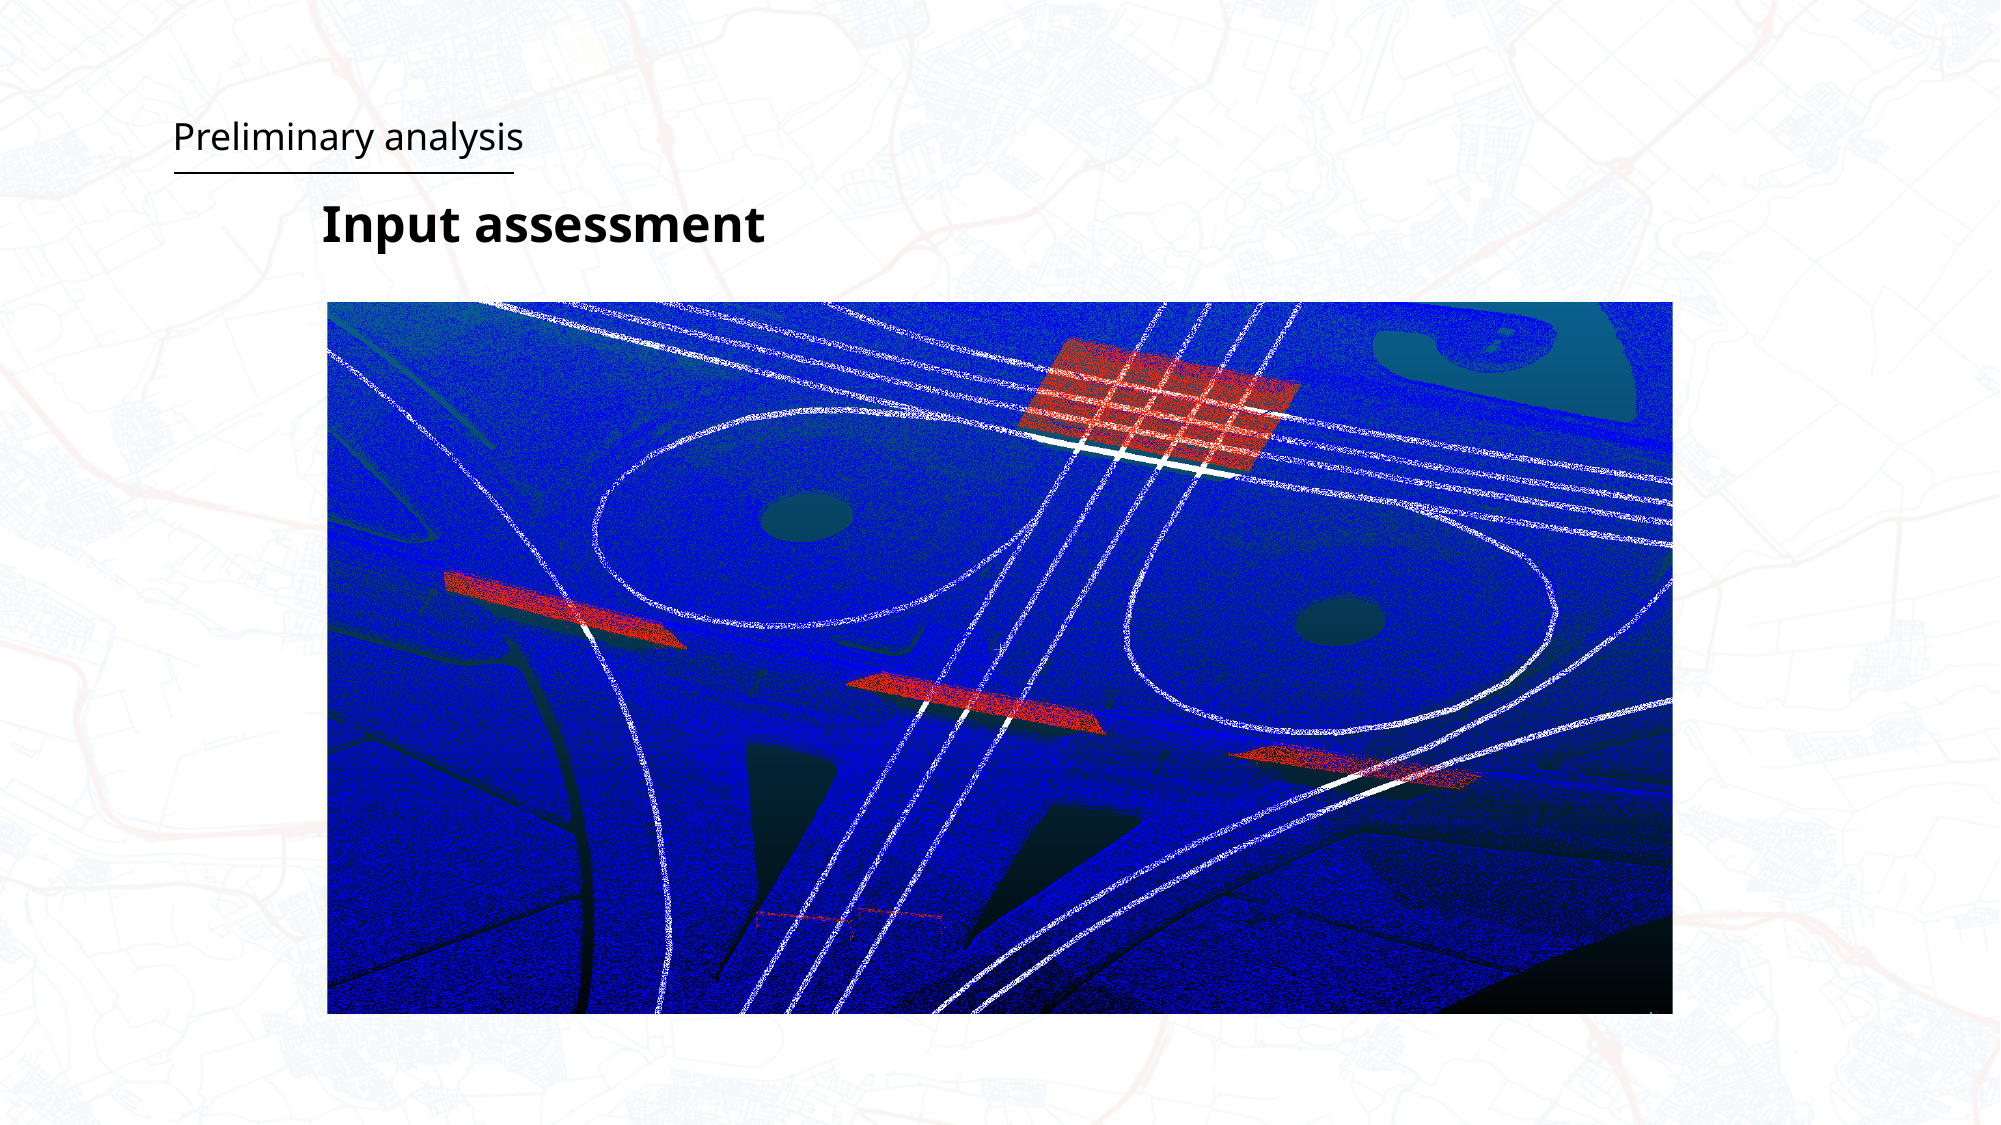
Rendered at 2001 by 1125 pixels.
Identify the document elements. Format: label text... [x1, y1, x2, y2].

picture [470, 698, 490, 705]
picture [1286, 395, 1297, 402]
picture [435, 690, 443, 695]
picture [372, 410, 383, 414]
picture [463, 542, 472, 547]
picture [370, 698, 383, 704]
picture [1302, 341, 1317, 345]
picture [496, 667, 521, 673]
picture [327, 302, 1673, 1014]
picture [1661, 351, 1670, 362]
picture [494, 538, 506, 547]
picture [332, 685, 340, 690]
picture [1454, 332, 1461, 340]
picture [1441, 386, 1453, 392]
picture [1318, 357, 1336, 362]
picture [338, 473, 346, 480]
picture [1262, 384, 1279, 396]
picture [1274, 307, 1282, 315]
picture [1010, 306, 1028, 314]
picture [468, 529, 490, 547]
picture [436, 698, 454, 703]
picture [977, 305, 982, 316]
picture [386, 527, 398, 533]
picture [1523, 337, 1534, 344]
picture [1665, 393, 1673, 398]
picture [1320, 304, 1327, 313]
picture [370, 354, 378, 360]
picture [1388, 386, 1401, 396]
picture [944, 302, 956, 308]
picture [1371, 386, 1390, 401]
picture [418, 769, 426, 775]
picture [368, 669, 381, 673]
picture [418, 522, 427, 532]
picture [1622, 340, 1635, 346]
picture [962, 302, 974, 314]
picture [1365, 357, 1373, 363]
picture [1535, 334, 1549, 346]
picture [1469, 393, 1494, 401]
picture [418, 542, 432, 547]
picture [535, 302, 545, 306]
picture [448, 534, 464, 542]
picture [1654, 455, 1665, 461]
picture [523, 695, 531, 702]
picture [1404, 379, 1412, 384]
picture [537, 667, 547, 673]
picture [433, 537, 445, 547]
picture [403, 525, 417, 535]
picture [433, 520, 469, 532]
picture [558, 668, 571, 673]
picture [1654, 410, 1664, 414]
picture [563, 357, 583, 363]
picture [1345, 309, 1362, 316]
picture [1317, 380, 1325, 385]
picture [496, 683, 504, 688]
picture [444, 685, 454, 690]
picture [952, 306, 961, 312]
picture [411, 471, 420, 480]
picture [384, 441, 396, 447]
picture [792, 309, 803, 314]
picture [1370, 380, 1384, 387]
picture [1638, 338, 1663, 347]
picture [399, 695, 410, 704]
picture [345, 342, 353, 347]
picture [1436, 338, 1493, 351]
picture [1335, 306, 1345, 313]
picture [1668, 442, 1673, 453]
picture [476, 520, 497, 531]
picture [1466, 348, 1474, 360]
picture [928, 302, 944, 308]
picture [1627, 349, 1655, 360]
picture [1497, 334, 1519, 354]
picture [1288, 352, 1295, 360]
picture [524, 342, 534, 346]
picture [1432, 385, 1438, 392]
picture [1639, 380, 1647, 385]
picture [434, 667, 452, 673]
title Preliminary analysis Input assessment [157, 101, 1843, 261]
picture [404, 683, 417, 692]
picture [1415, 382, 1431, 390]
picture [1328, 339, 1362, 350]
picture [1494, 355, 1520, 363]
picture [327, 455, 339, 465]
picture [1048, 311, 1058, 316]
picture [401, 473, 409, 478]
picture [1305, 357, 1315, 362]
